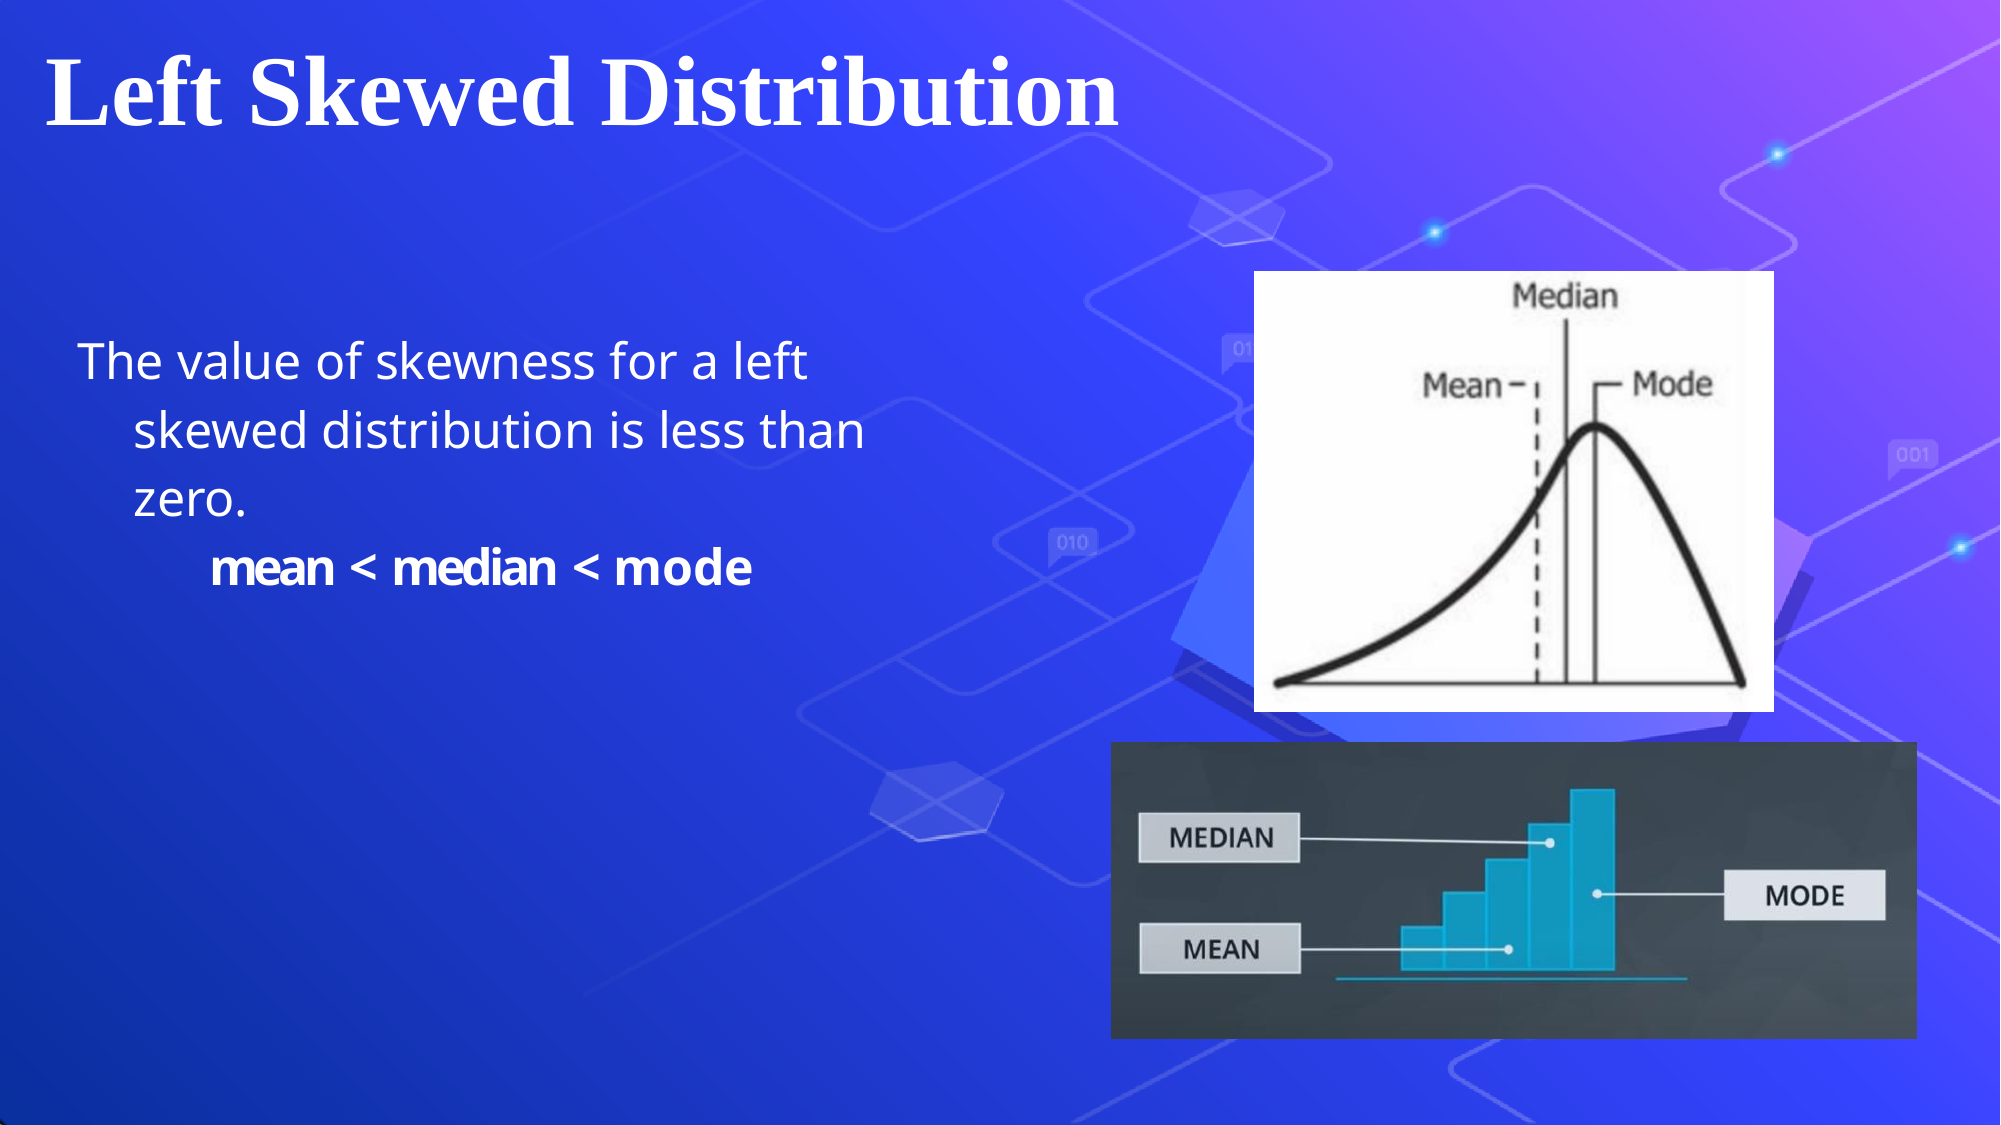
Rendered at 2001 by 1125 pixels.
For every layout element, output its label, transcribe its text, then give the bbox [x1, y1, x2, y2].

title Left Skewed Distribution [42, 23, 1125, 214]
picture [0, 0, 2000, 1125]
text_box The value of skewness for a left skewed distribution is less than zero. mean < median < mode [75, 319, 945, 596]
